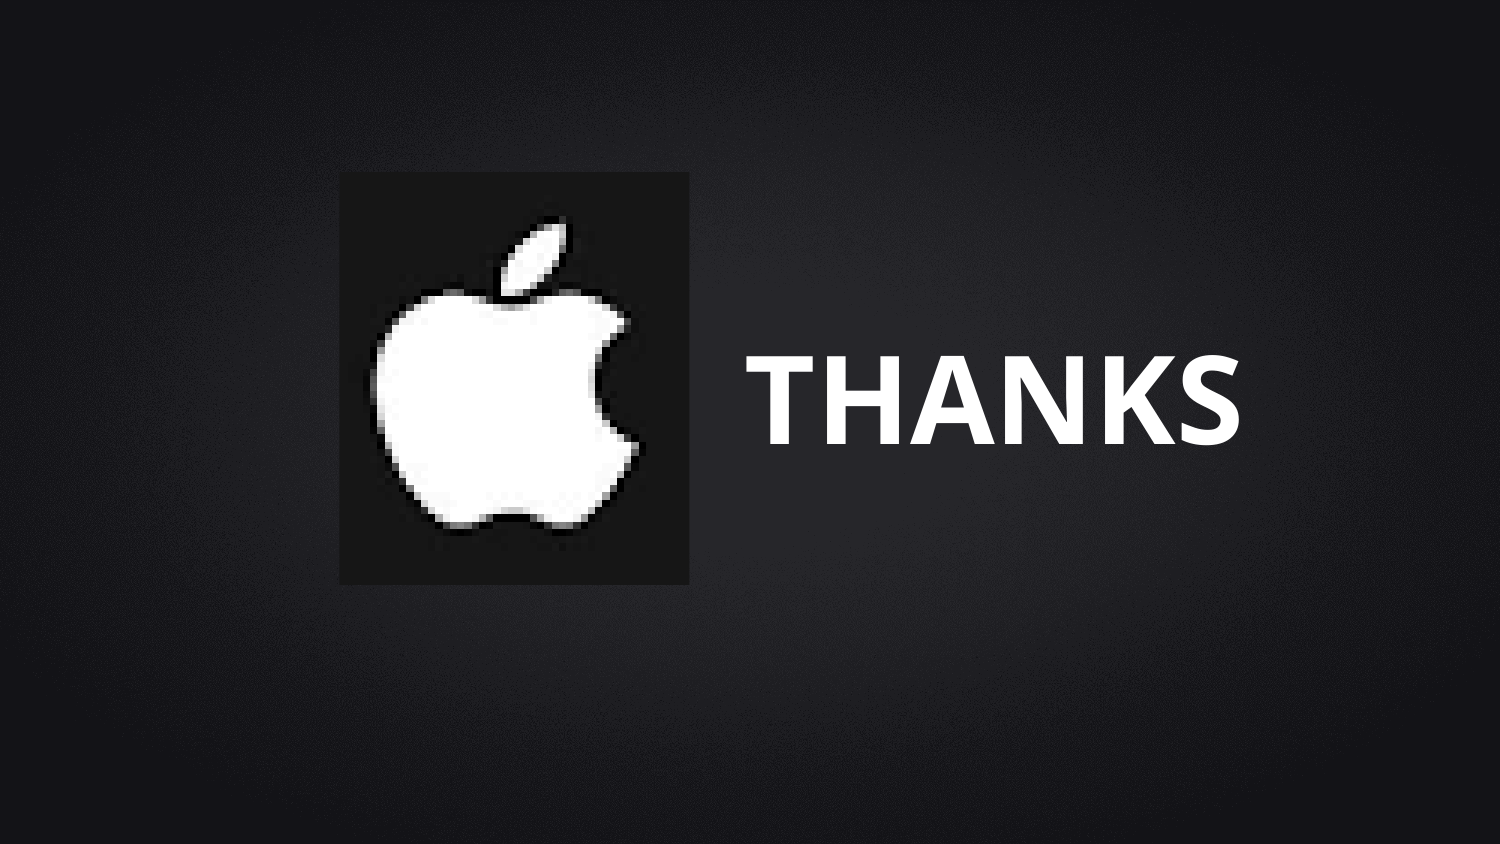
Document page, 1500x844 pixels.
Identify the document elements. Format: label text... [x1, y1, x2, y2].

text_box THANKS [733, 316, 1305, 480]
picture [0, 0, 1500, 844]
